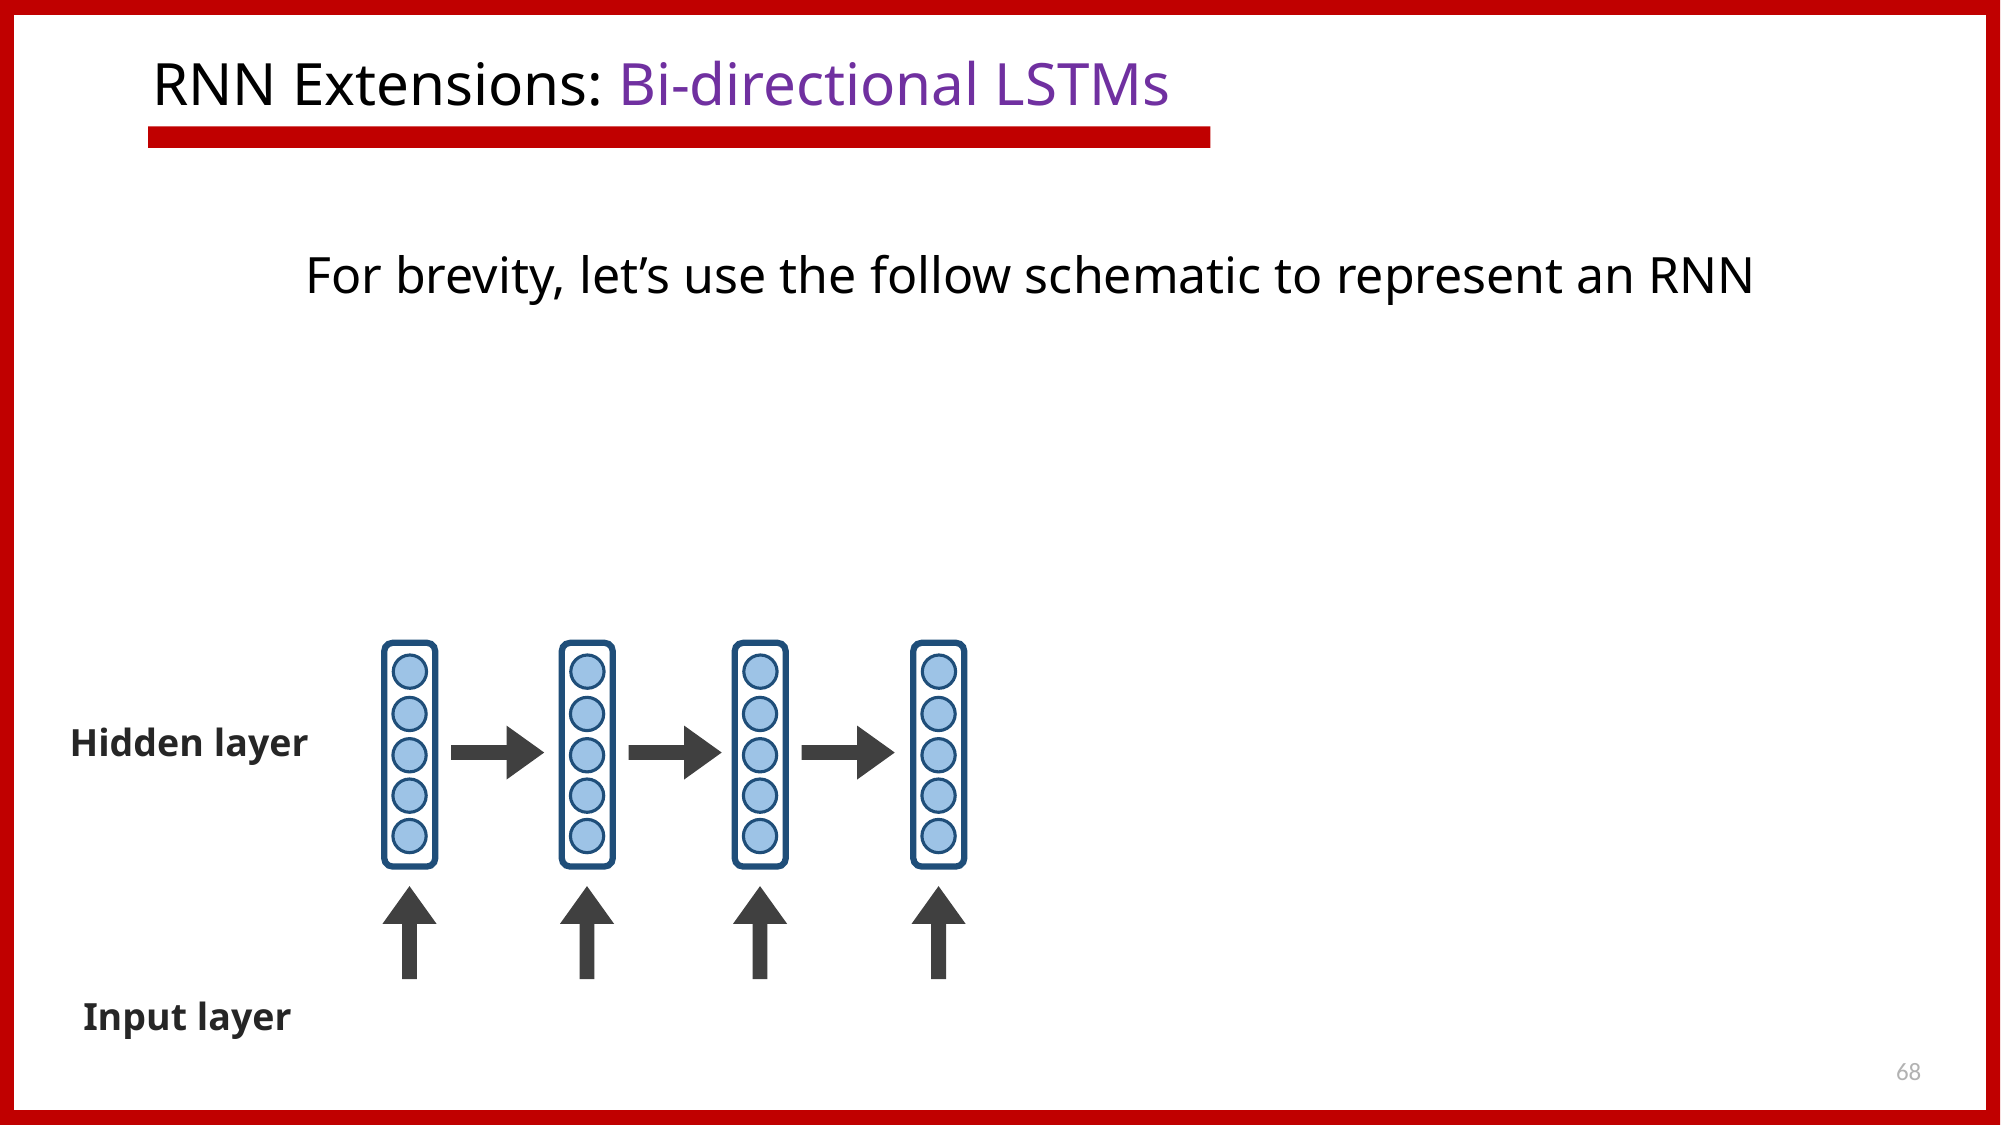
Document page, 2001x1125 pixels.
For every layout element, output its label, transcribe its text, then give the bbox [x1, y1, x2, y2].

text_box [558, 884, 617, 981]
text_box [648, 729, 826, 781]
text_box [826, 729, 1051, 781]
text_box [297, 729, 475, 781]
title RNN Extensions: Bi-directional LSTMs [137, 47, 1605, 239]
text_box [856, 723, 864, 729]
text_box Hidden layer [38, 702, 324, 781]
text_box [380, 884, 439, 981]
text_box For brevity, let’s use the follow schematic to represent an RNN [290, 206, 1795, 324]
text_box [909, 884, 968, 981]
text_box [731, 884, 790, 981]
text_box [475, 729, 648, 781]
text_box Input layer [55, 976, 307, 1055]
slide_number 68 [1486, 1040, 1937, 1101]
text_box [683, 723, 691, 729]
text_box [147, 125, 1211, 149]
text_box [505, 723, 514, 729]
